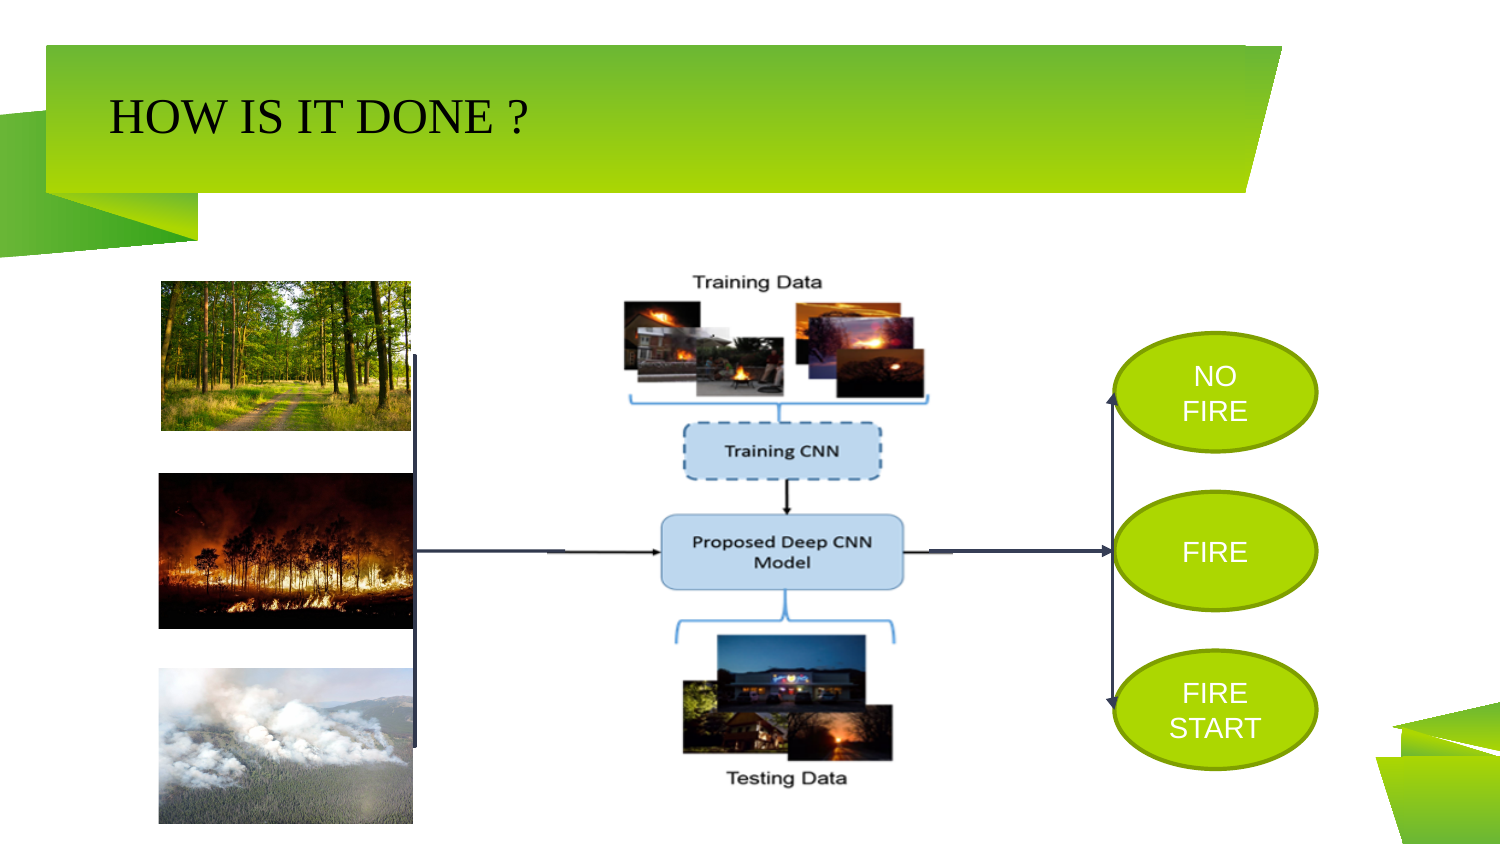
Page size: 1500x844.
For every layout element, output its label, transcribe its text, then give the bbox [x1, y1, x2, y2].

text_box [412, 355, 416, 550]
text_box HOW IS IT DONE ? [94, 76, 667, 151]
text_box [157, 472, 407, 630]
text_box FIRE START [1112, 648, 1319, 772]
text_box FIRE [1122, 489, 1319, 613]
picture [547, 242, 953, 844]
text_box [412, 557, 416, 747]
text_box [157, 277, 415, 435]
text_box NO FIRE [1112, 330, 1319, 454]
text_box [157, 667, 415, 825]
